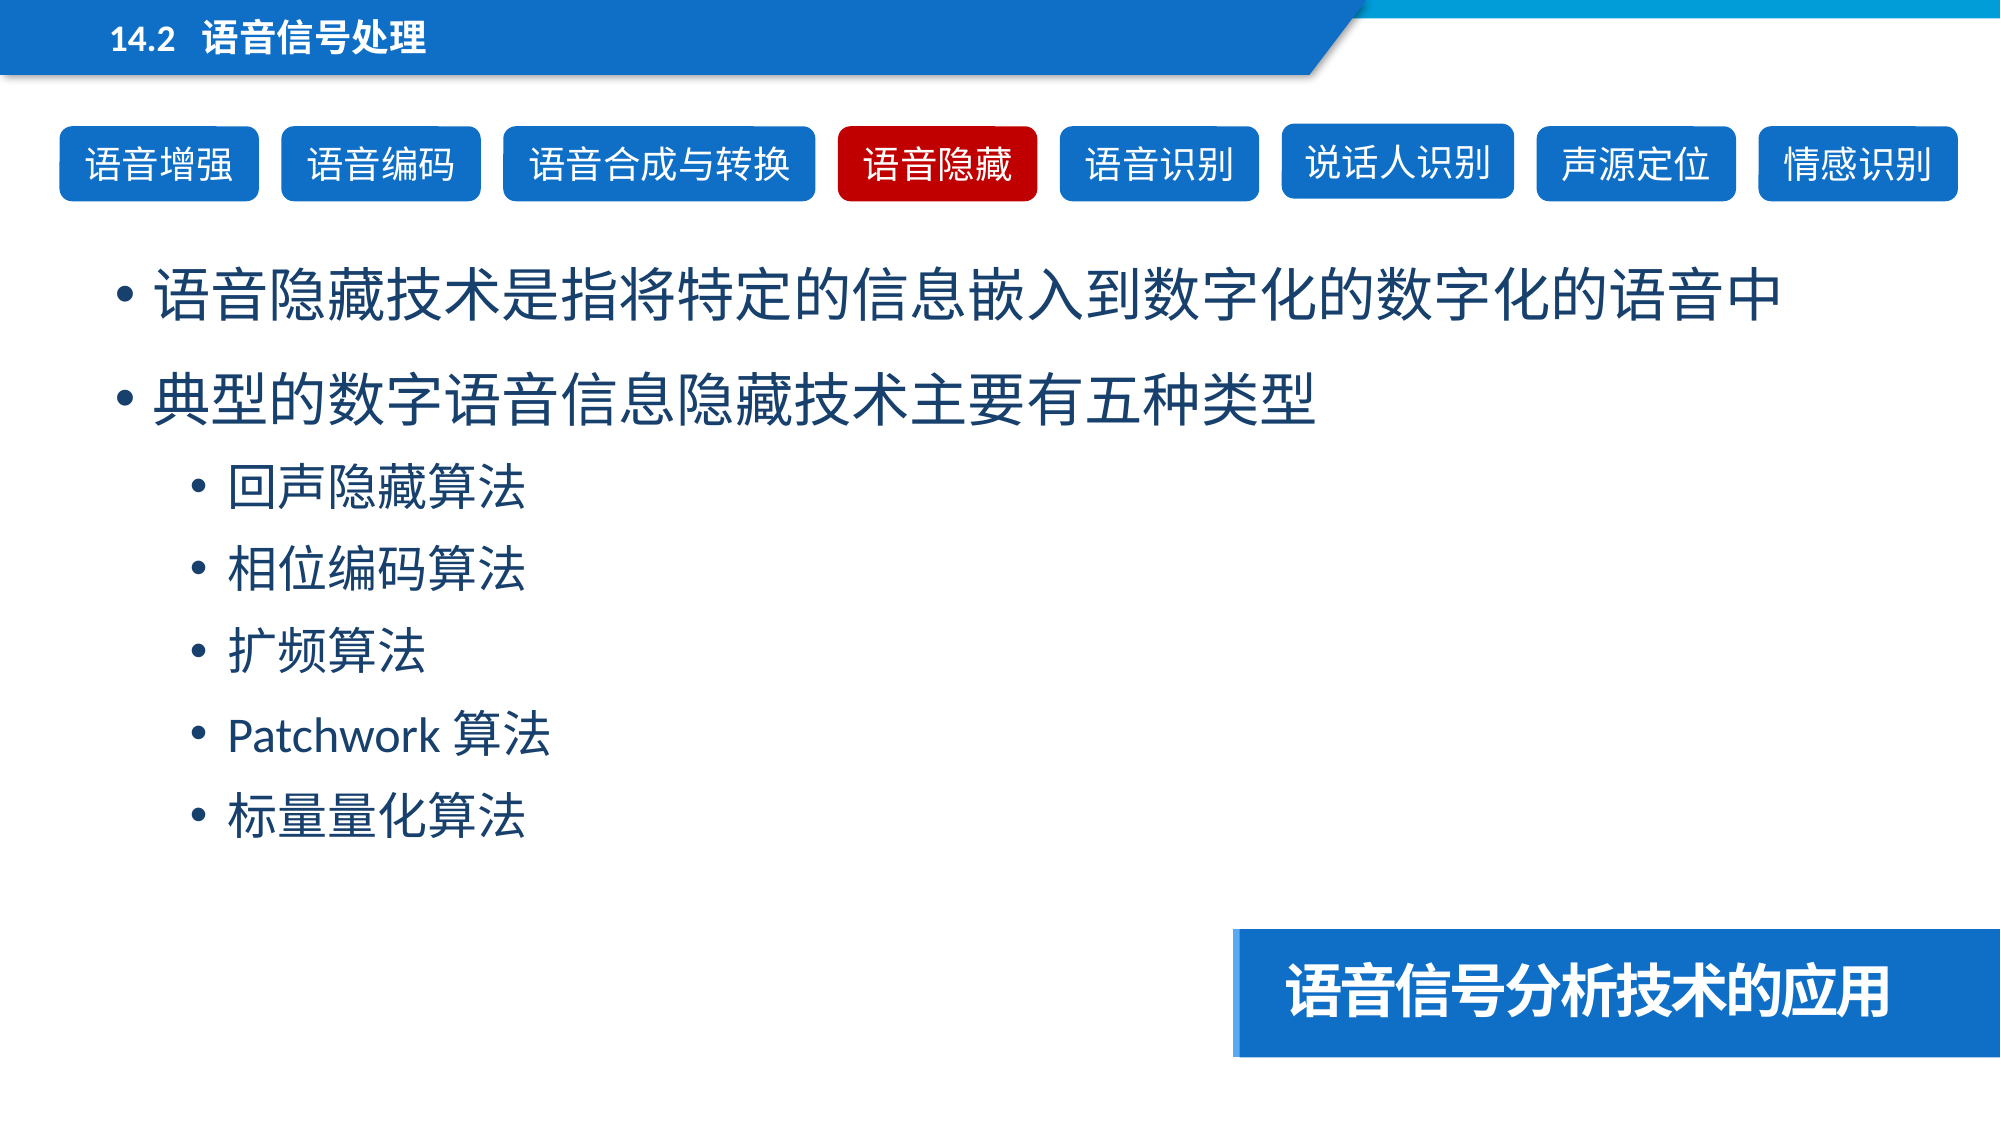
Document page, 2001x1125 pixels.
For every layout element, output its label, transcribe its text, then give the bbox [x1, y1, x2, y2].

text_box 语音增强 [58, 125, 260, 203]
text_box 说话人识别 [1280, 122, 1516, 200]
text_box 语音识别 [1058, 125, 1261, 203]
text_box 语音合成与转换 [502, 125, 817, 203]
text_box 语音编码 [280, 125, 482, 203]
list 14.2 语音信号处理 [93, 11, 1138, 68]
text_box 情感识别 [1757, 125, 1959, 203]
list 语音信号分析技术的应用 [1239, 929, 2000, 1058]
list 语音隐藏技术是指将特定的信息嵌入到数字化的数字化的语音中 典型的数字语音信息隐藏技术主要有五种类型 回声隐藏算法 相位编码算法 扩频算法 Patchwork算法 标量量化算法 [99, 236, 1878, 908]
text_box 语音隐藏 [836, 125, 1039, 203]
text_box 声源定位 [1535, 125, 1738, 203]
